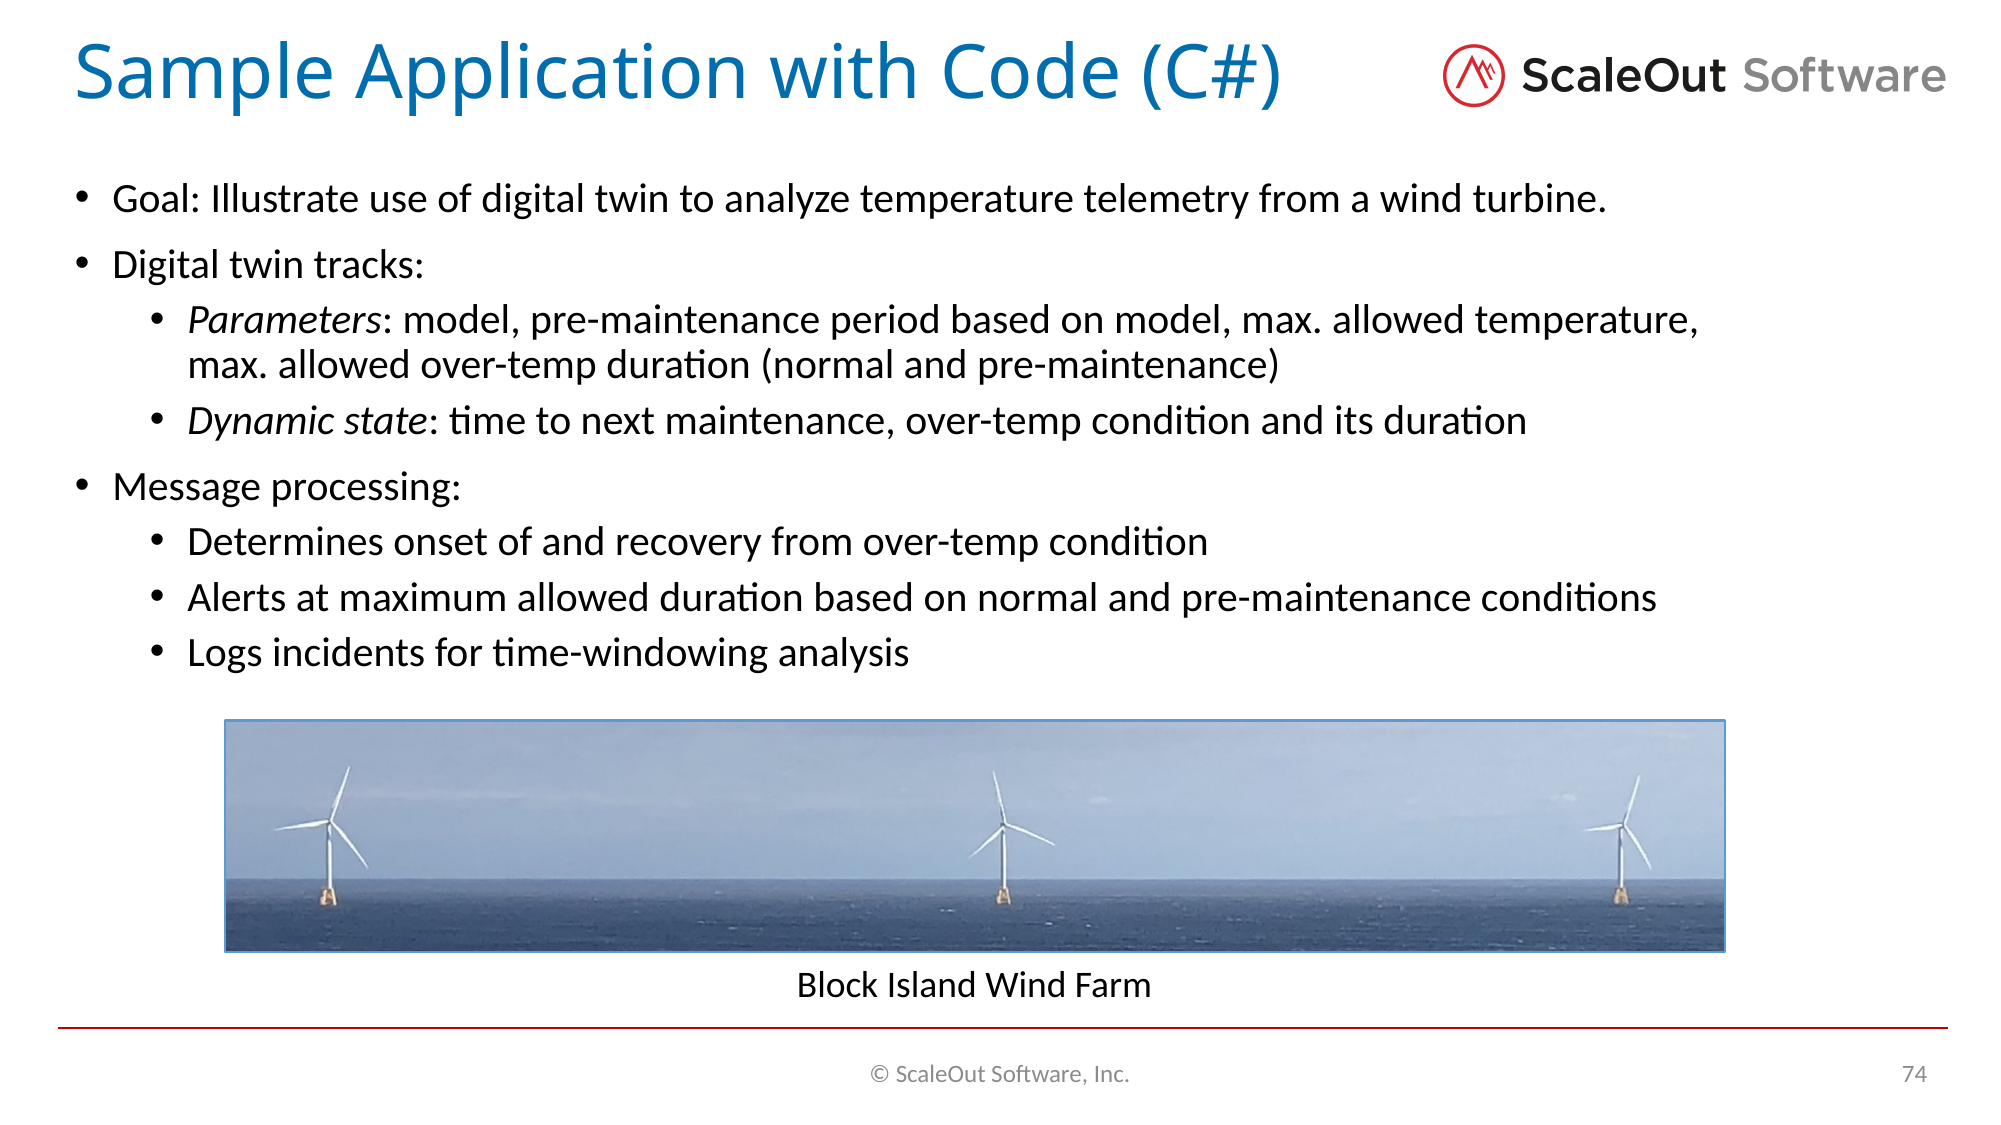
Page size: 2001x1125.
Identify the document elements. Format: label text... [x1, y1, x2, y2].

text_box Block Island Wind Farm [782, 952, 1168, 1013]
slide_number 74 [1598, 1042, 1943, 1103]
footer © ScaleOut Software, Inc. [549, 1042, 1450, 1103]
picture [1438, 37, 1955, 115]
picture [225, 721, 1725, 951]
list Goal: Illustrate use of digital twin to analyze temperature telemetry from a wind turbine. Digital twin tracks: Parameters: model, pre-maintenance period based on model, max. allowed temperature, max. allowed over-temp duration (normal and pre-maintenance) Dynamic state: time to next maintenance, over-temp condition and its duration Message processing: Determines onset of and recovery from over-temp condition Alerts at maximum allowed duration based on normal and pre-maintenance conditions Logs incidents for time-windowing analysis [59, 168, 1927, 693]
title Sample Application with Code (C#) [59, 18, 1438, 131]
text_box [975, 537, 1025, 588]
